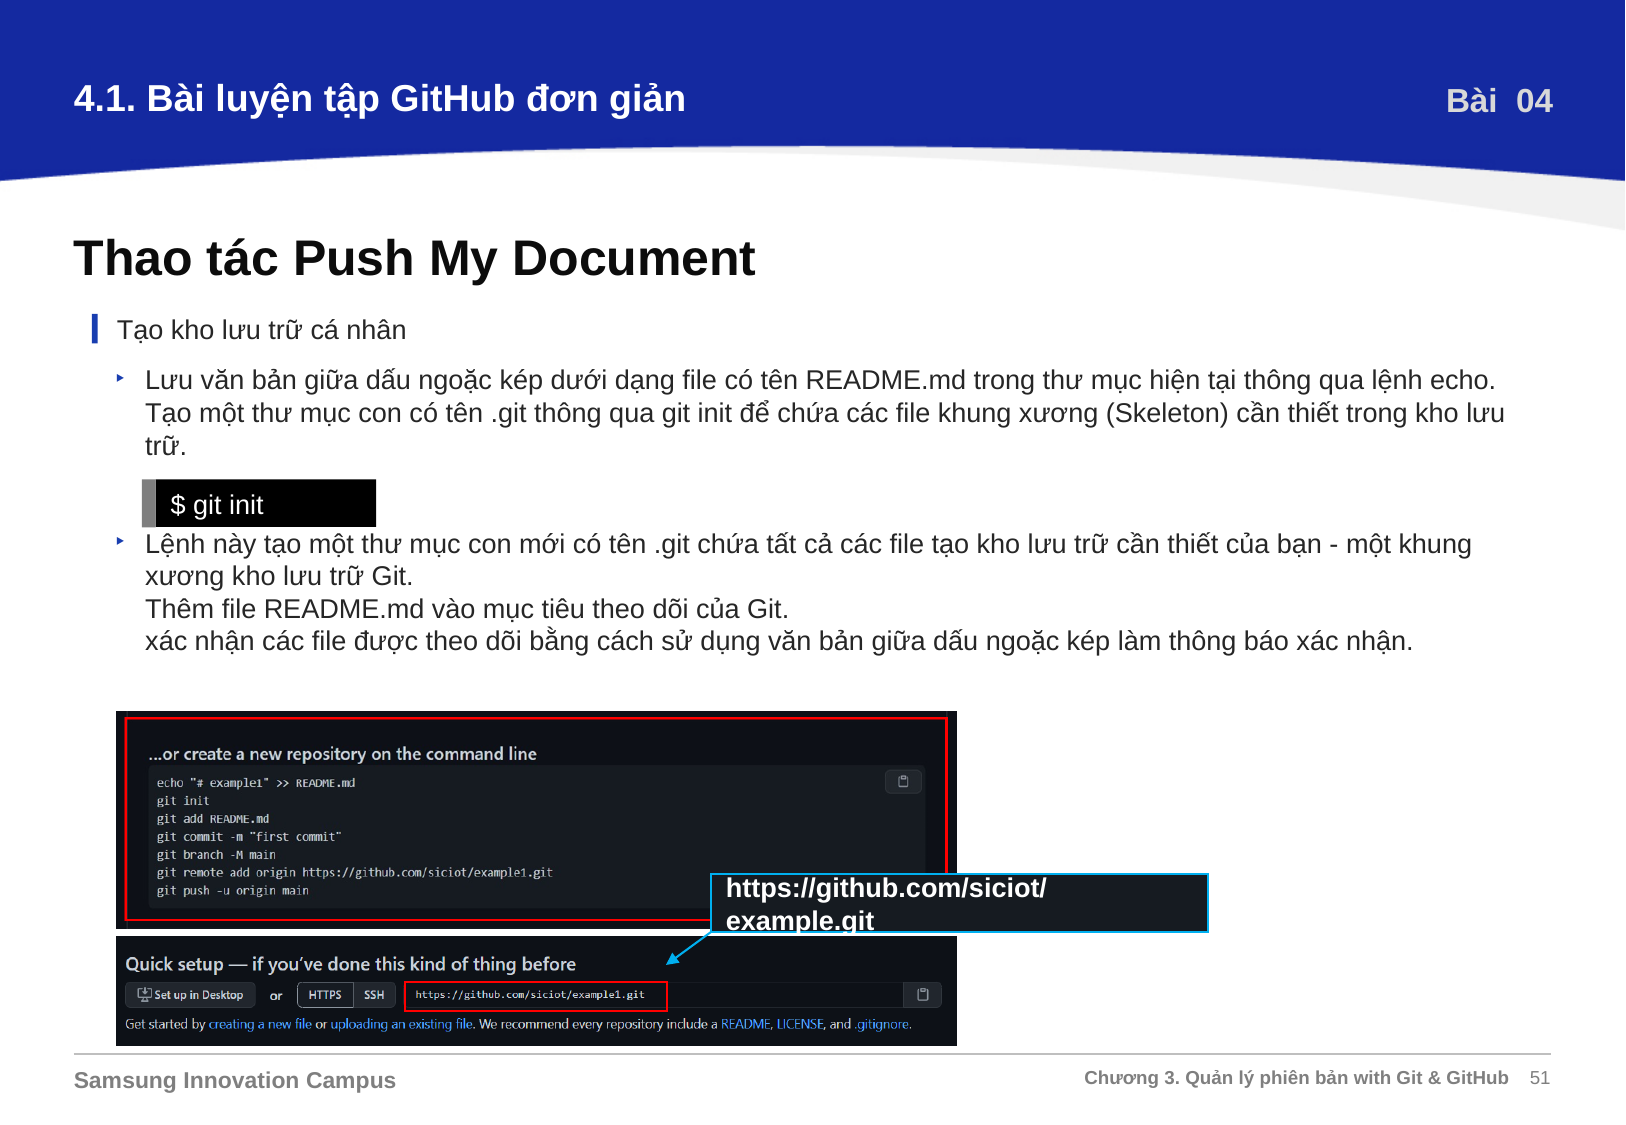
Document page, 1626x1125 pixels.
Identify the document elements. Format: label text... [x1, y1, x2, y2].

picture [0, 0, 1625, 1125]
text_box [141, 479, 377, 528]
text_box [665, 873, 1209, 966]
text_box Thao tác Push My Document [73, 225, 1552, 286]
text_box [91, 311, 1533, 346]
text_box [73, 73, 1554, 120]
text_box Lưu văn bản giữa dấu ngoặc kép dưới dạng file có tên README.md trong thư mục hiện tại thông qua lệnh echo. Tạo một thư mục con có tên .git thông qua git init để chứa các file khung xương (Skeleton) cần thiết trong kho lưu trữ. Lệnh này tạo một thư mục con mới có tên .git chứa tất cả các file tạo kho lưu trữ cần thiết của bạn - một khung xương kho lưu trữ Git. Thêm file README.md vào mục tiêu theo dõi của Git. xác nhận các file được theo dõi bằng cách sử dụng văn bản giữa dấu ngoặc kép làm thông báo xác nhận. [115, 351, 1533, 668]
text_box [116, 711, 957, 1046]
